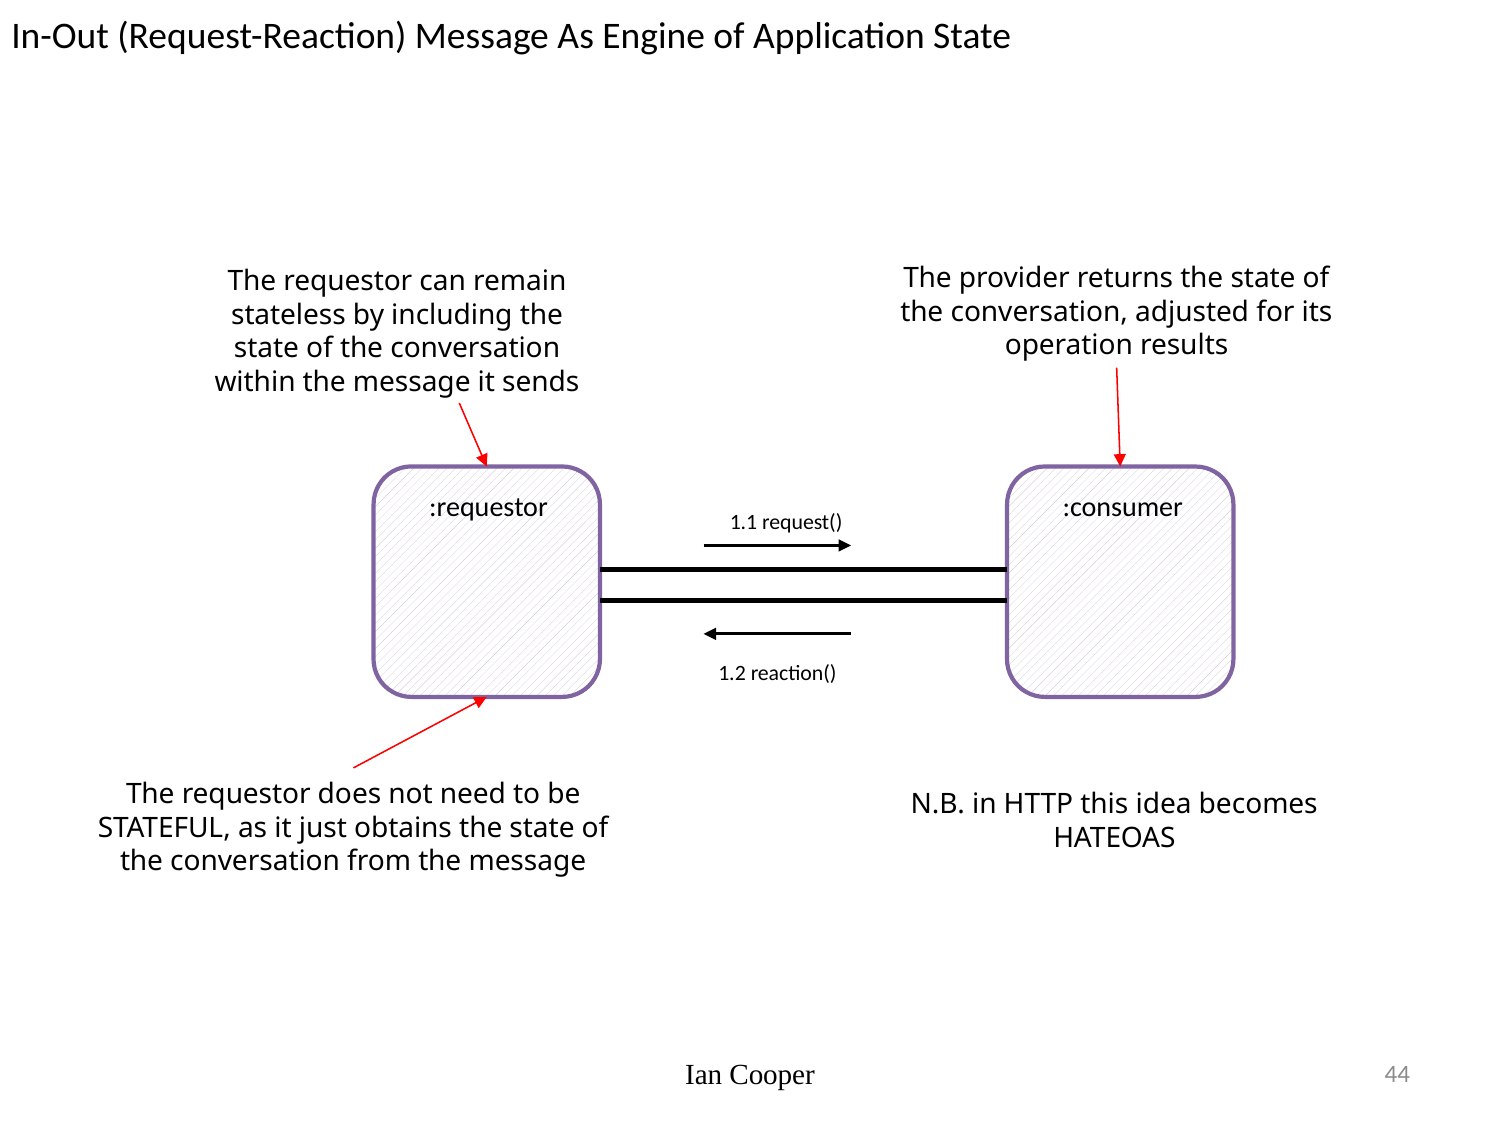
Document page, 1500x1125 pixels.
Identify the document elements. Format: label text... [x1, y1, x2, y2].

text_box [371, 464, 603, 700]
text_box The requestor does not need to be STATEFUL, as it just obtains the state of the conversation from the message [79, 767, 628, 884]
text_box 1.2 reaction() [703, 650, 899, 692]
text_box In-Out (Request-Reaction) Message As Engine of Application State [0, 0, 1500, 68]
text_box 1.1 request() [715, 500, 863, 541]
text_box The requestor can remain stateless by including the state of the conversation within the message it sends [183, 254, 611, 405]
footer Ian Cooper [512, 1042, 988, 1103]
text_box The provider returns the state of the conversation, adjusted for its operation results [880, 251, 1353, 368]
text_box [1004, 464, 1236, 700]
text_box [1116, 368, 1121, 467]
text_box :requestor [414, 481, 571, 530]
text_box N.B. in HTTP this idea becomes HATEOAS [878, 778, 1351, 861]
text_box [353, 696, 487, 769]
text_box :consumer [1047, 481, 1205, 530]
slide_number 44 [1074, 1042, 1425, 1103]
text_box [459, 402, 487, 467]
